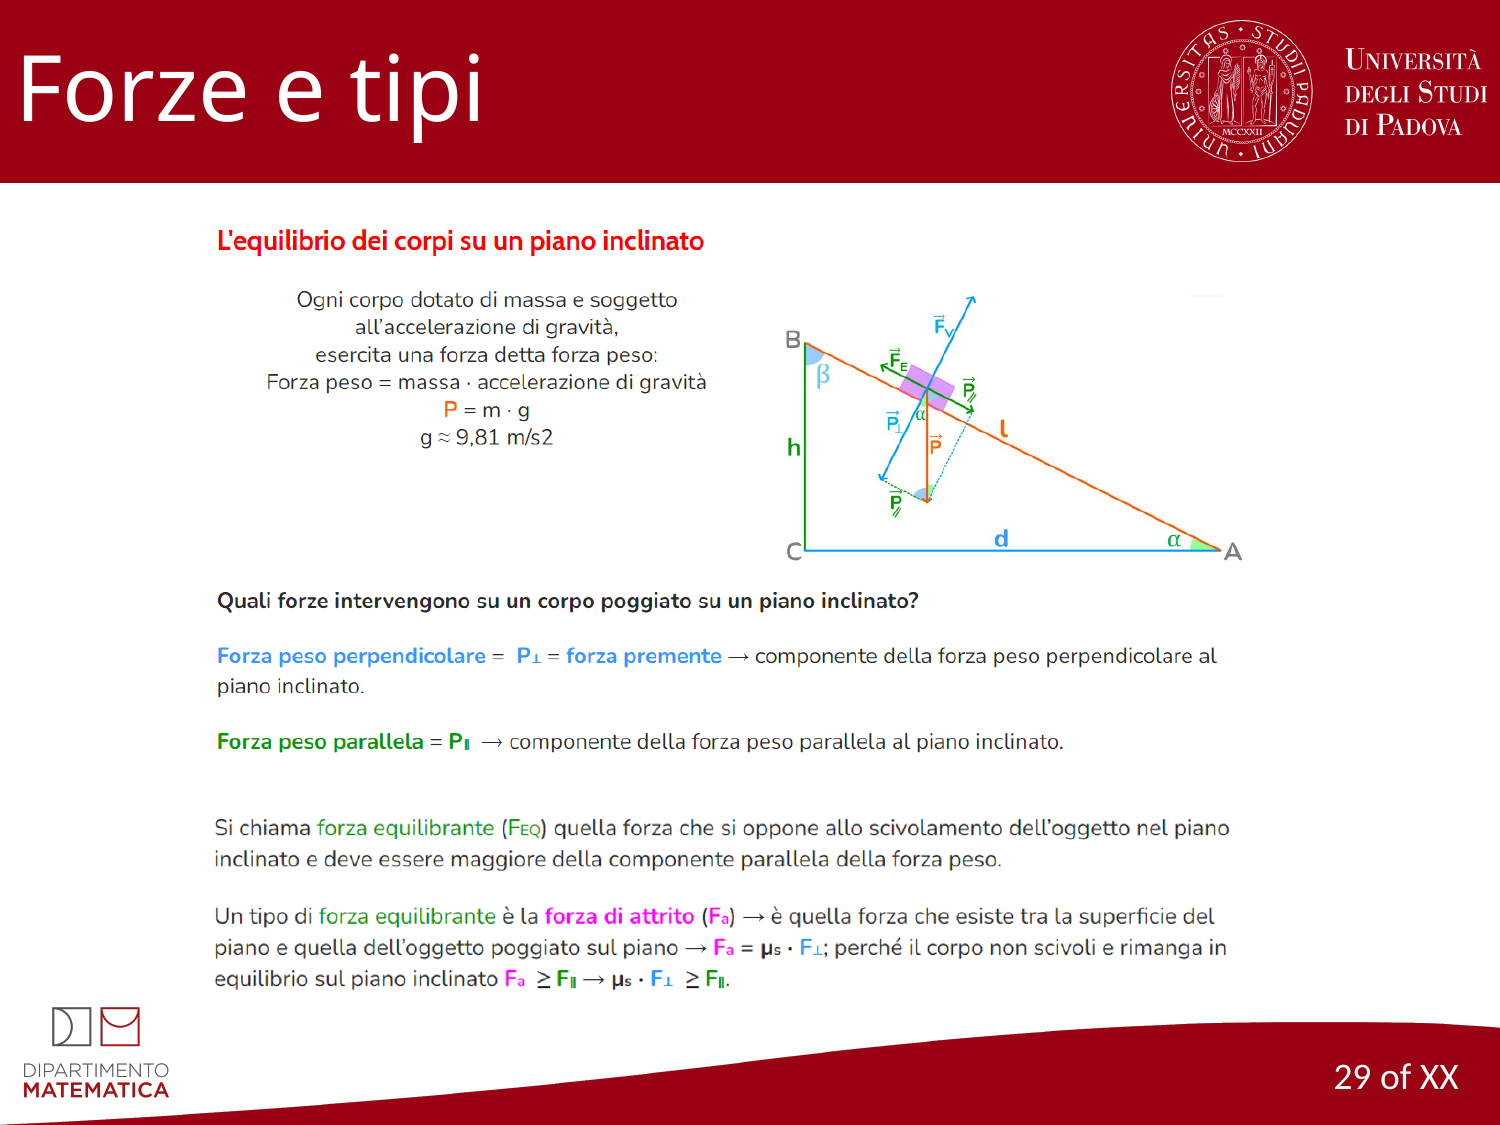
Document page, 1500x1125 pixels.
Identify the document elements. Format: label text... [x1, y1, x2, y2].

title Forze e tipi [0, 0, 1159, 183]
picture [0, 1007, 1500, 1125]
picture [201, 218, 1298, 772]
picture [211, 812, 1246, 1005]
slide_number 29 of XX [1136, 1044, 1474, 1104]
picture [1171, 20, 1487, 162]
